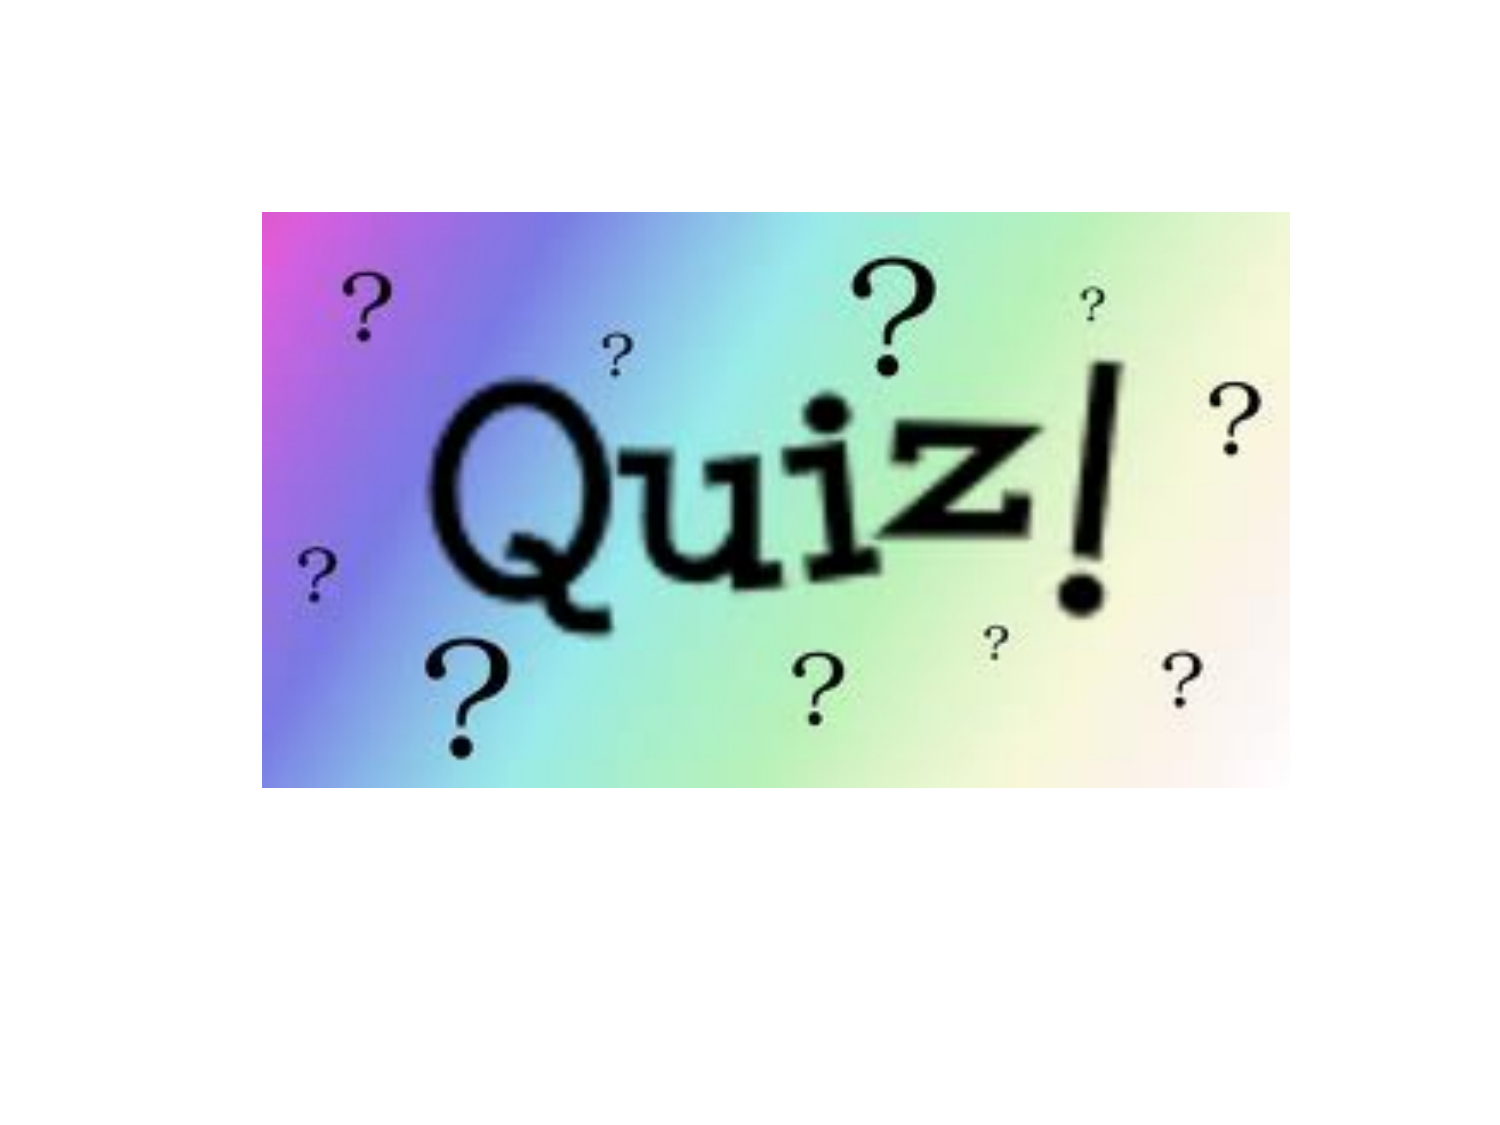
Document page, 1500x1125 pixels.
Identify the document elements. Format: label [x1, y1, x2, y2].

picture [262, 212, 1290, 788]
